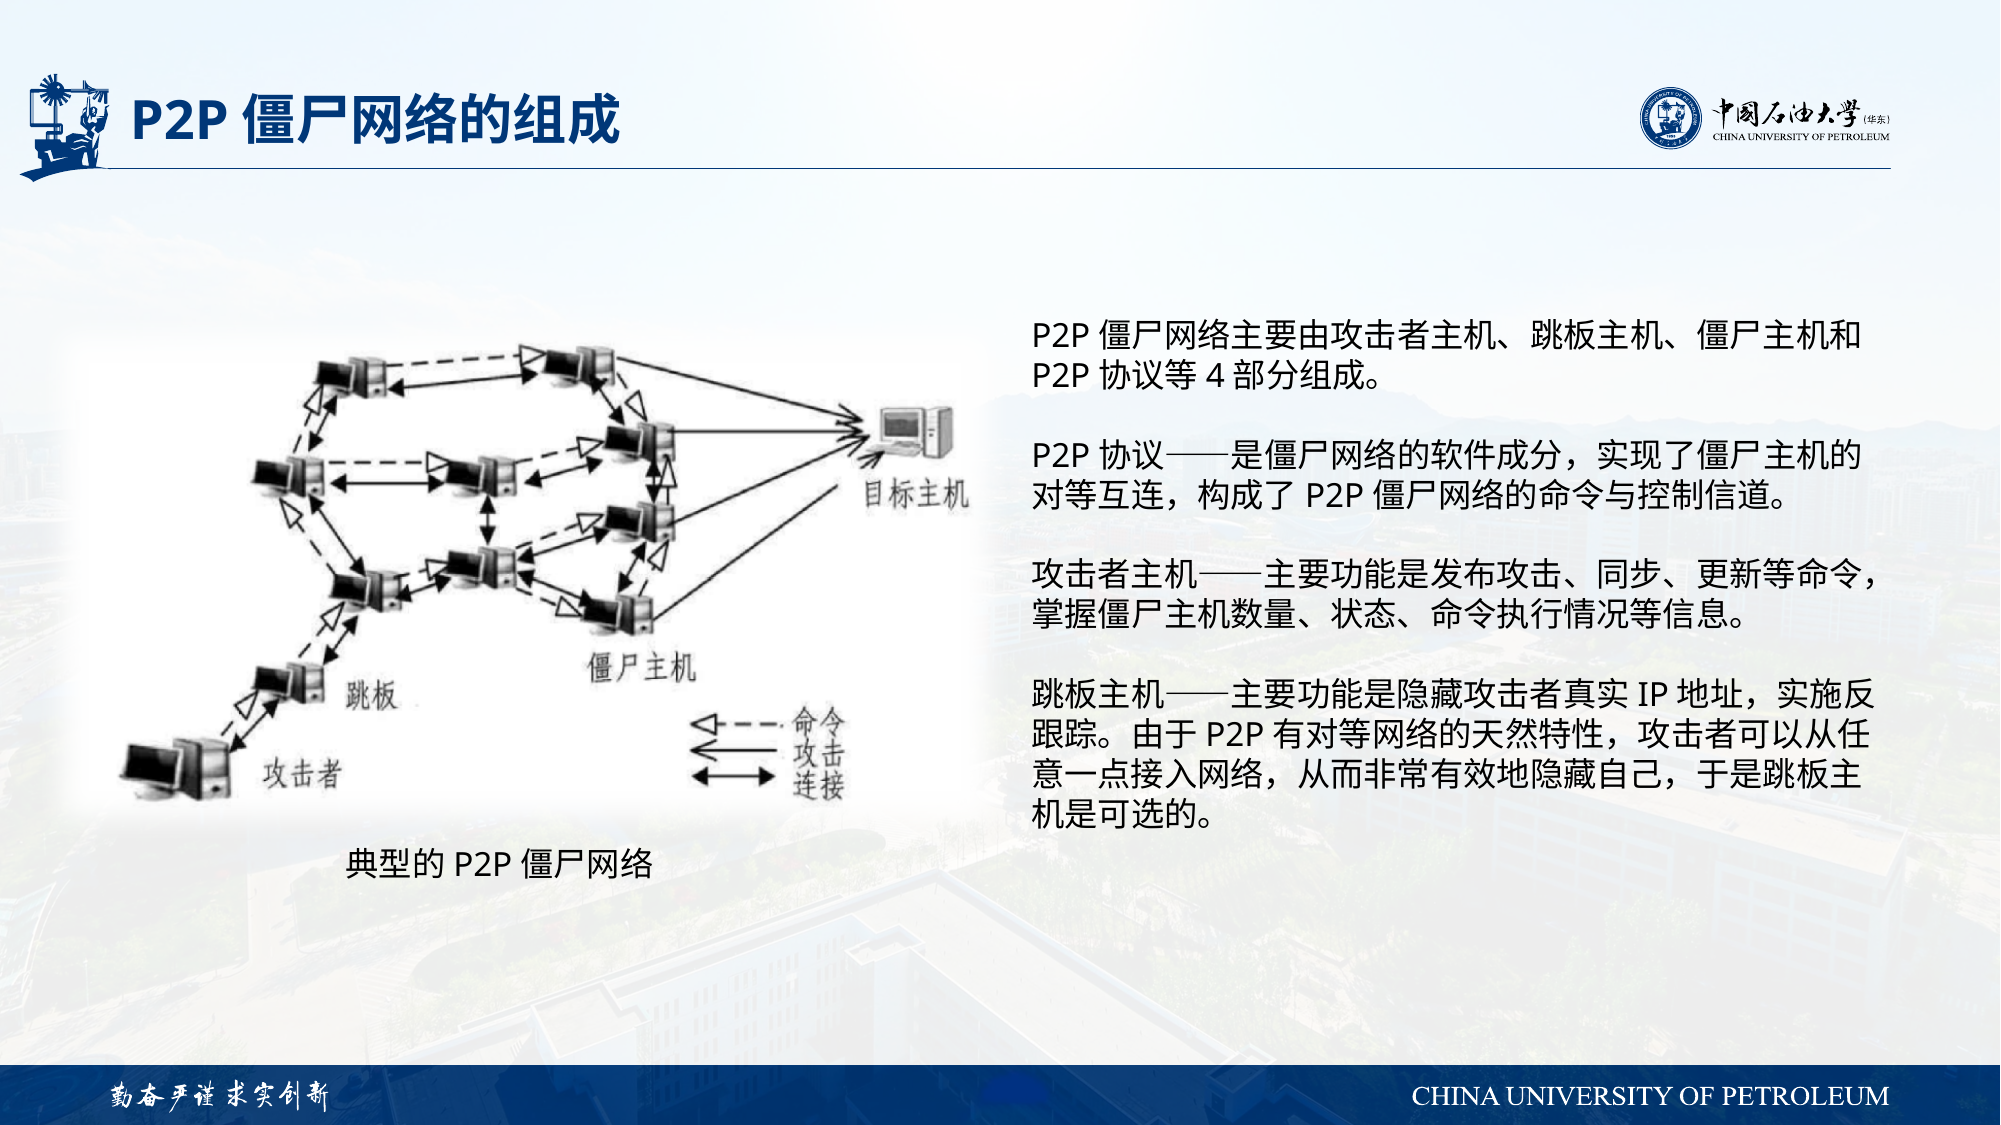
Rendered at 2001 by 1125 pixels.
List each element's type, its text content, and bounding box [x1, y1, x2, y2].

picture [33, 307, 1017, 847]
text_box P2P僵尸网络主要由攻击者主机、跳板主机、僵尸主机和P2P协议等4部分组成。 P2P协议——是僵尸网络的软件成分，实现了僵尸主机的对等互连，构成了P2P僵尸网络的命令与控制信道。 攻击者主机——主要功能是发布攻击、同步、更新等命令，掌握僵尸主机数量、状态、命令执行情况等信息。 跳板主机——主要功能是隐藏攻击者真实IP地址，实施反跟踪。由于P2P有对等网络的天然特性，攻击者可以从任意一点接入网络，从而非常有效地隐藏自己，于是跳板主机是可选的。 [1016, 306, 1894, 841]
text_box 典型的P2P僵尸网络 [330, 847, 720, 891]
title P2P僵尸网络的组成 [129, 94, 1330, 151]
